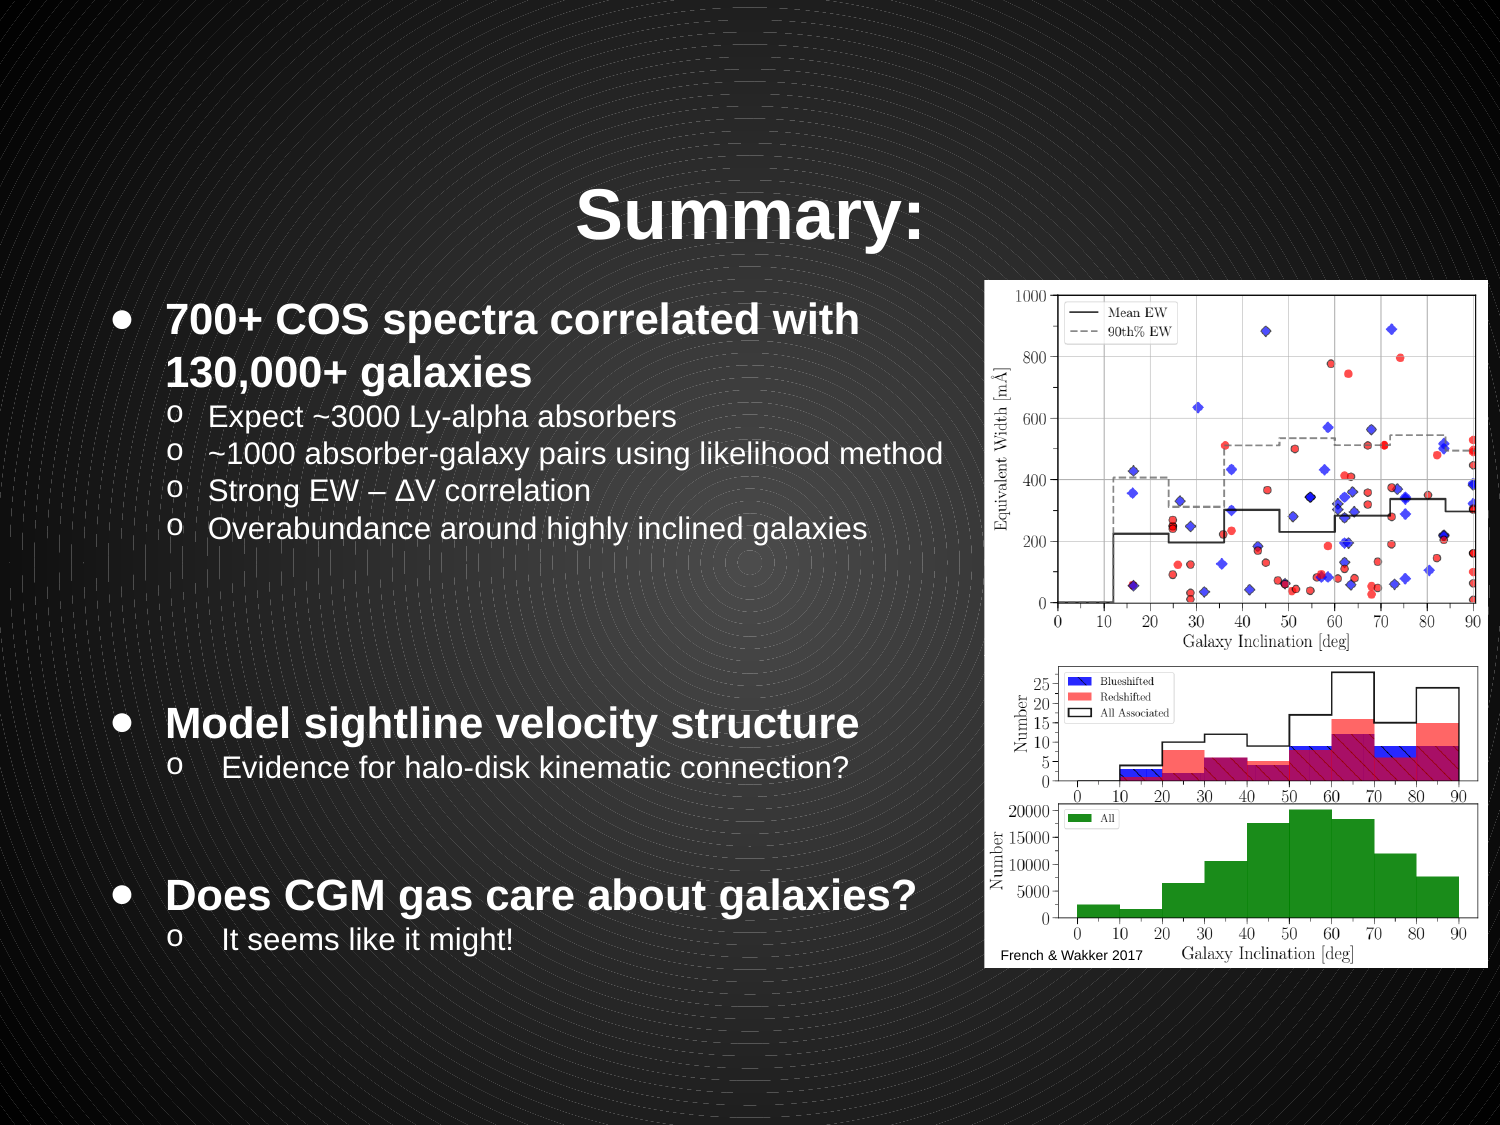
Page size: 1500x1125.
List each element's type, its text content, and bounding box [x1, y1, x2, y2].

list 700+ COS spectra correlated with 130,000+ galaxies Expect ~3000 Ly-alpha absorbers ~1000 absorber-galaxy pairs using likelihood method Strong EW – ΔV correlation Overabundance around highly inclined galaxies Model sightline velocity structure Evidence for halo-disk kinematic connection? Does CGM gas care about galaxies? It seems like it might! [93, 275, 966, 957]
text_box Summary: [560, 160, 942, 262]
picture [984, 280, 1489, 968]
